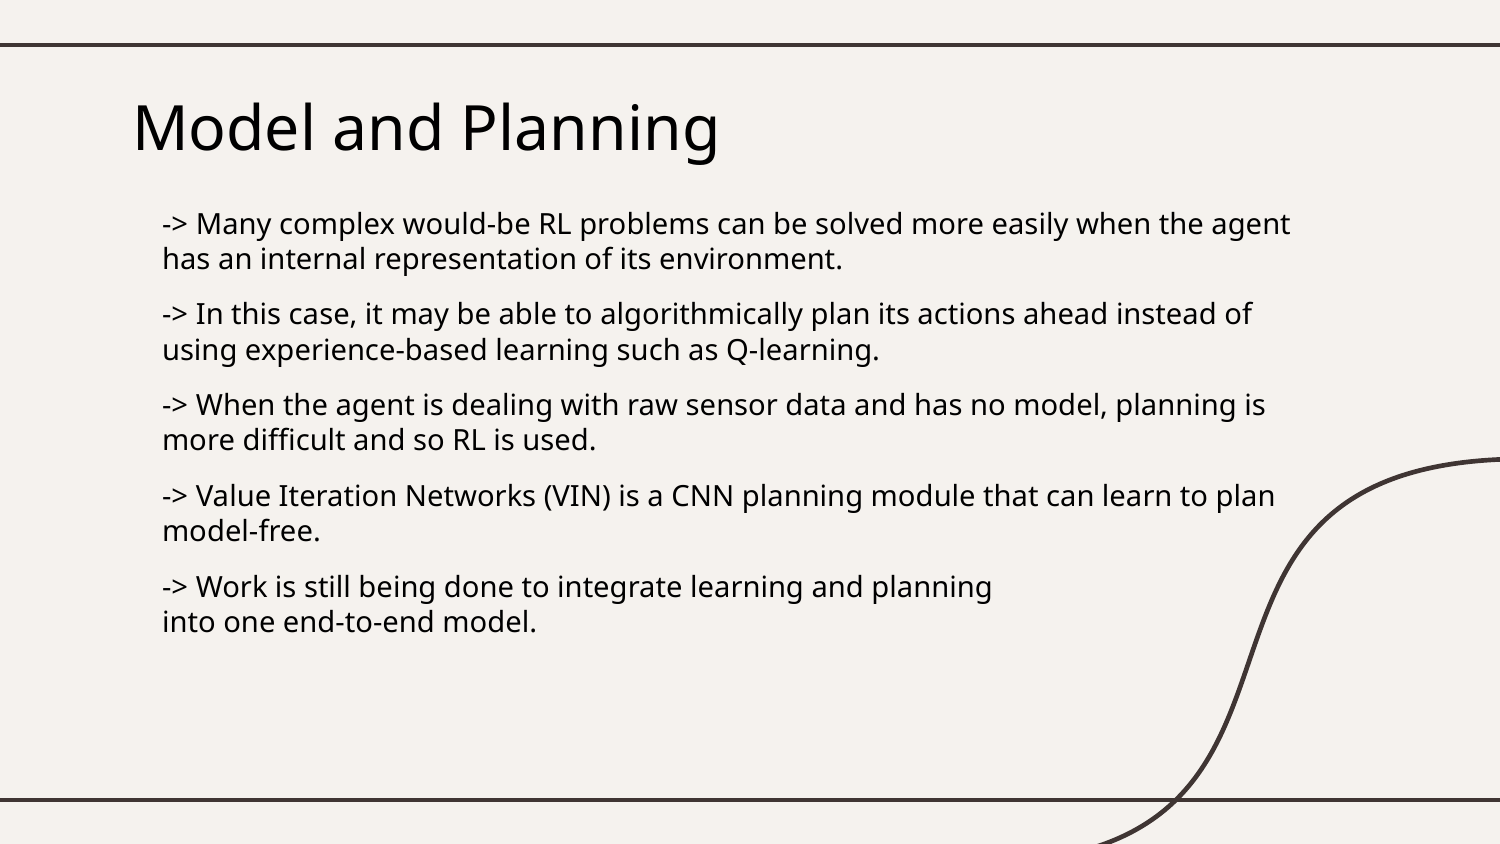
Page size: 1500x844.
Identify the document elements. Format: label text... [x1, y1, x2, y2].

title Model and Planning [116, 72, 1049, 167]
subtitle -> Many complex would-be RL problems can be solved more easily when the agent has an internal representation of its environment. -> In this case, it may be able to algorithmically plan its actions ahead instead of using experience-based learning such as Q-learning. -> When the agent is dealing with raw sensor data and has no model, planning is more difficult and so RL is used. -> Value Iteration Networks (VIN) is a CNN planning module that can learn to plan model-free. -> Work is still being done to integrate learning and planning into one end-to-end model. [146, 190, 1335, 667]
